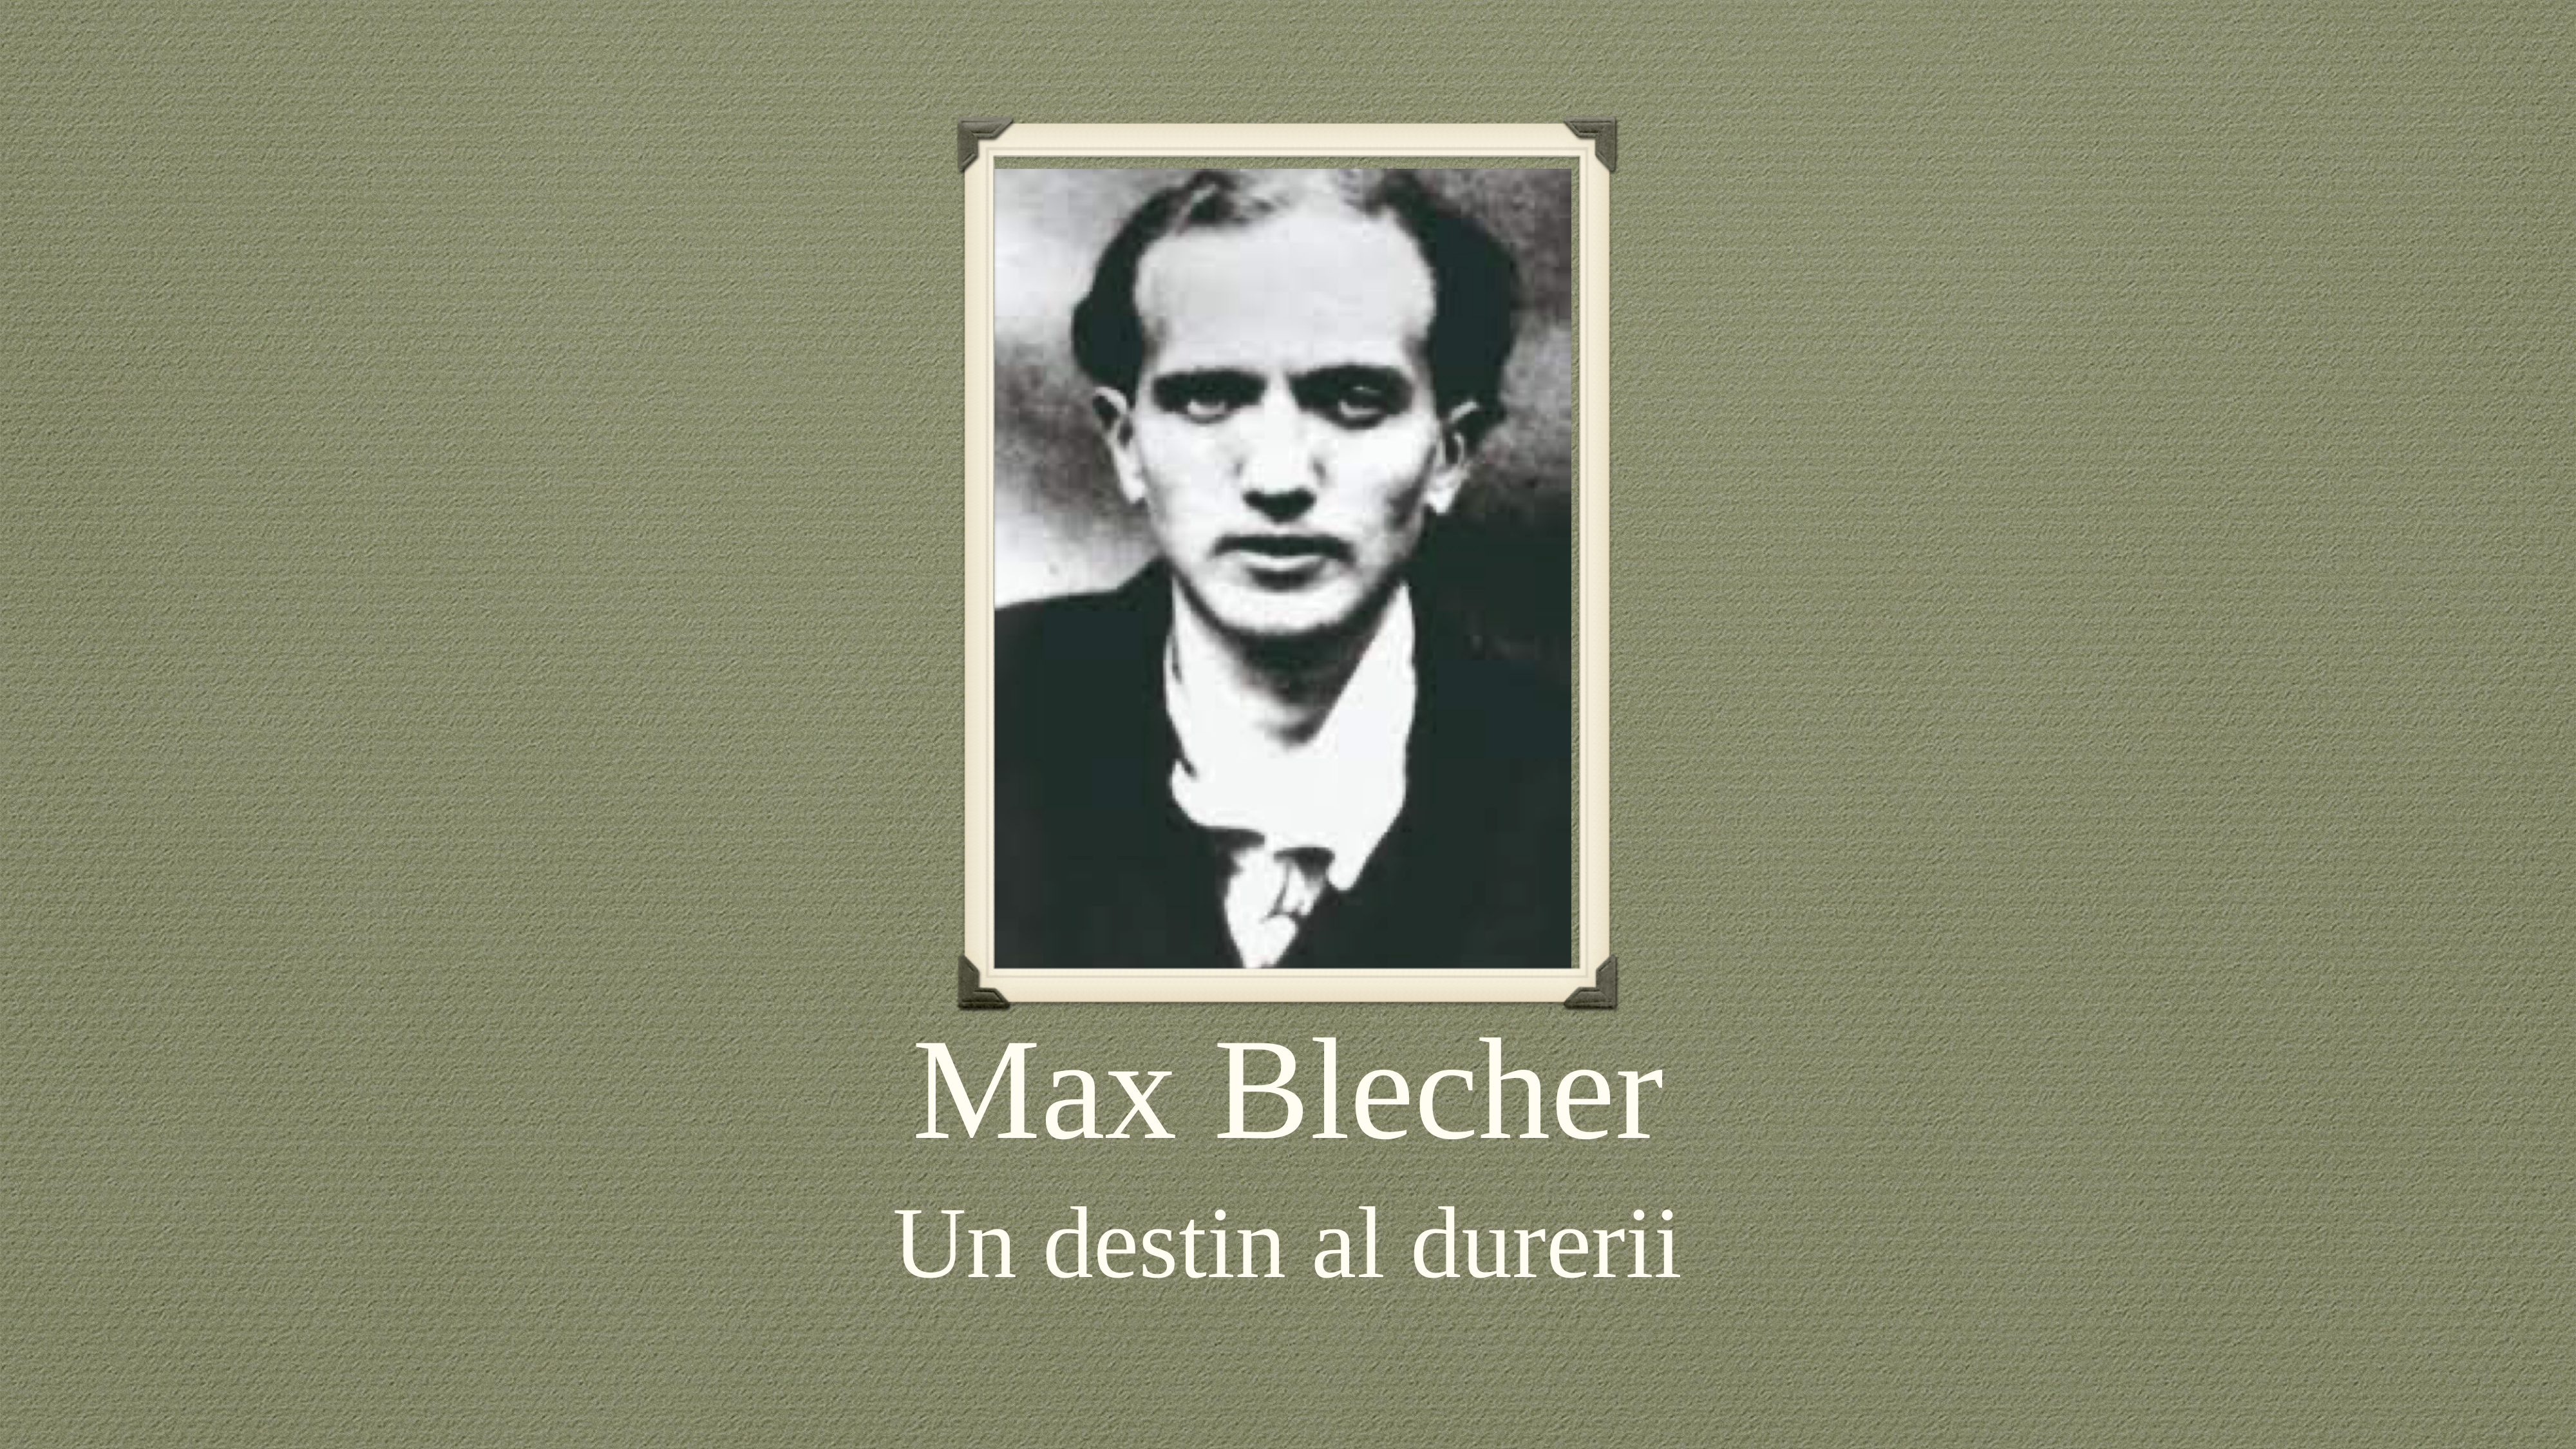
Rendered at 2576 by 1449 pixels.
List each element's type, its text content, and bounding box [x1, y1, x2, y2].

picture [0, 0, 2576, 1449]
title Max Blecher [200, 945, 2375, 1170]
list Un destin al durerii [200, 1170, 2375, 1367]
